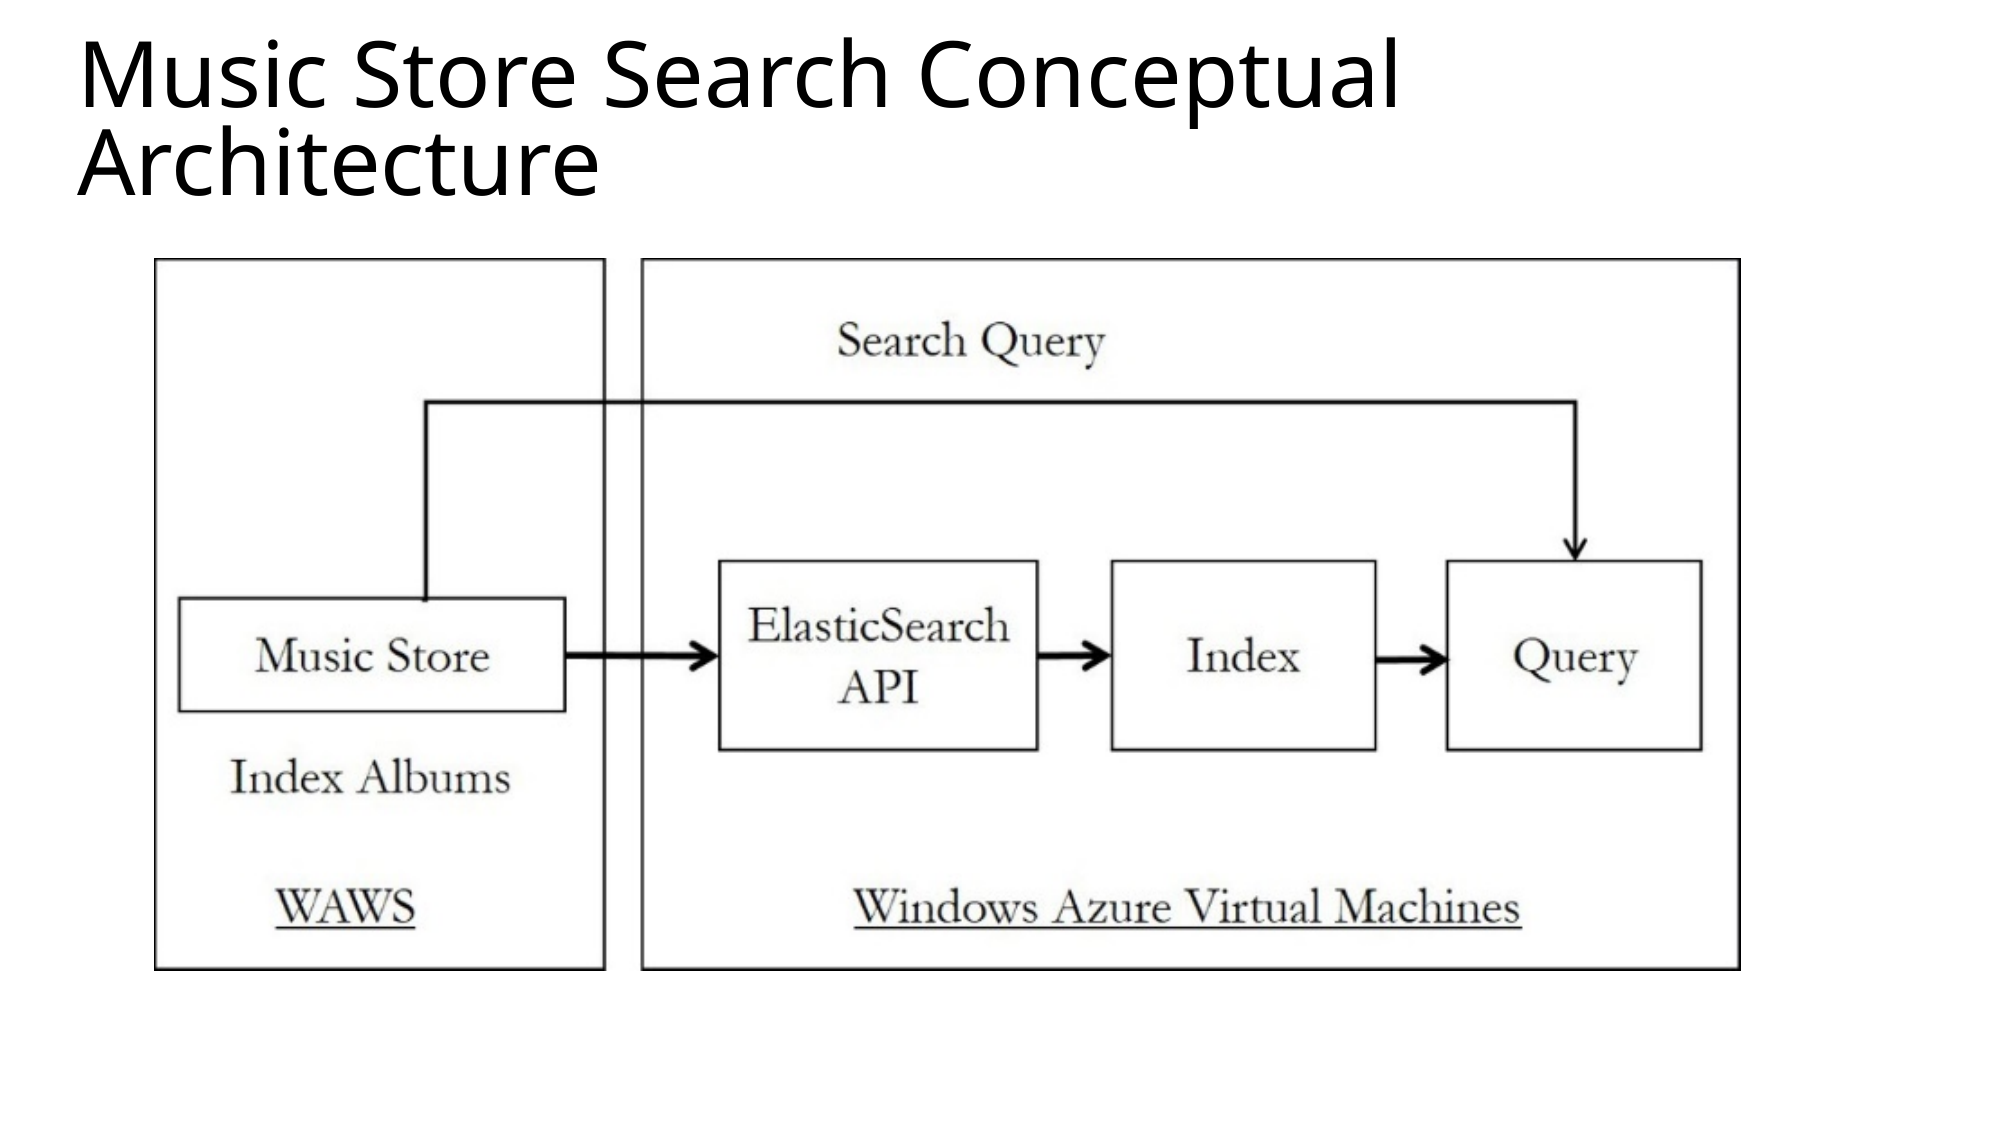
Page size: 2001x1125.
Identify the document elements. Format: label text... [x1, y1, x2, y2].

title Music Store Search Conceptual Architecture [62, 29, 1953, 205]
picture [153, 257, 1741, 971]
